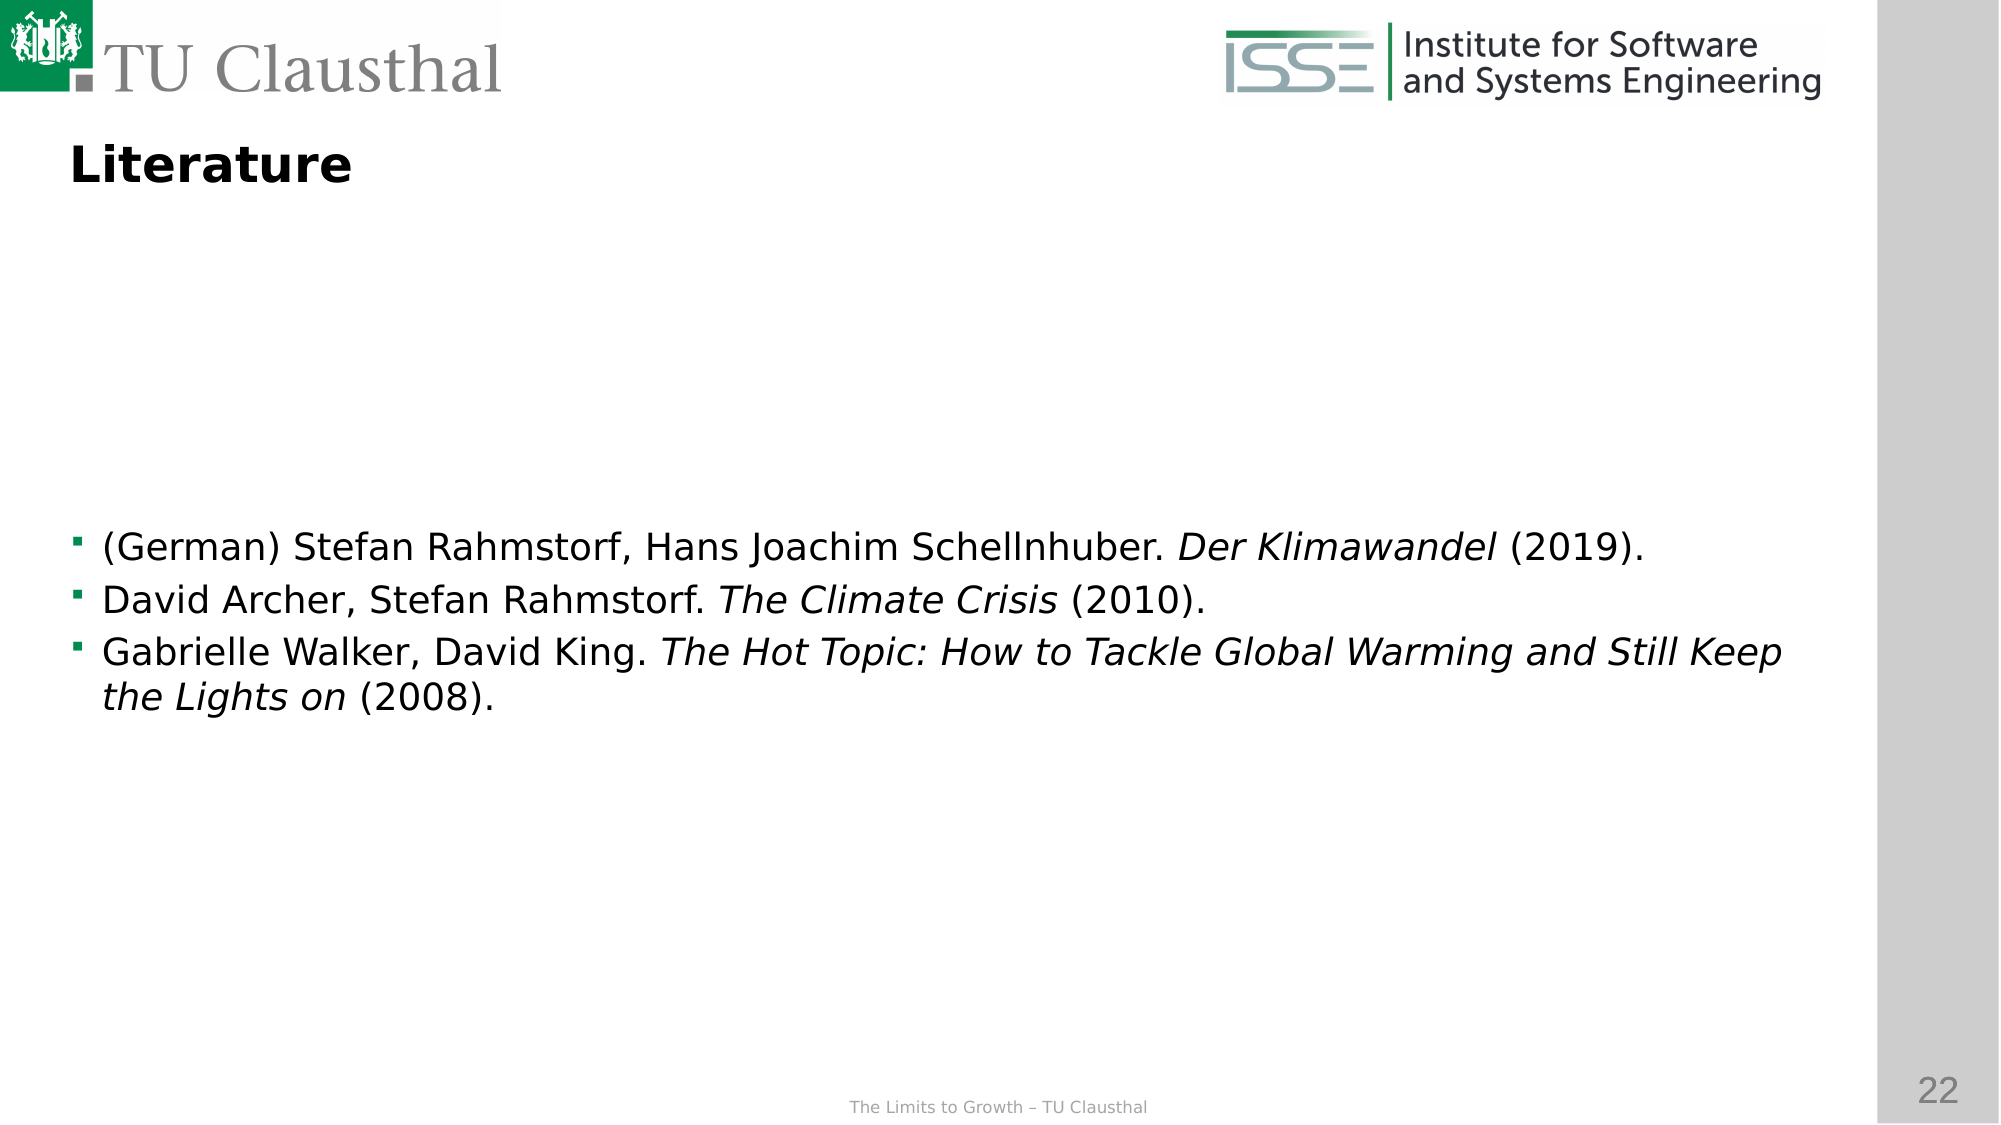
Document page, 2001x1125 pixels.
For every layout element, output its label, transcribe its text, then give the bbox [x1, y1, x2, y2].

text_box Literature [55, 125, 1818, 207]
text_box (German) Stefan Rahmstorf, Hans Joachim Schellnhuber. Der Klimawandel (2019). David Archer, Stefan Rahmstorf. The Climate Crisis (2010). Gabrielle Walker, David King. The Hot Topic: How to Tackle Global Warming and Still Keep the Lights on (2008). [55, 208, 1818, 1034]
picture [1218, 22, 1826, 107]
picture [0, 0, 501, 92]
